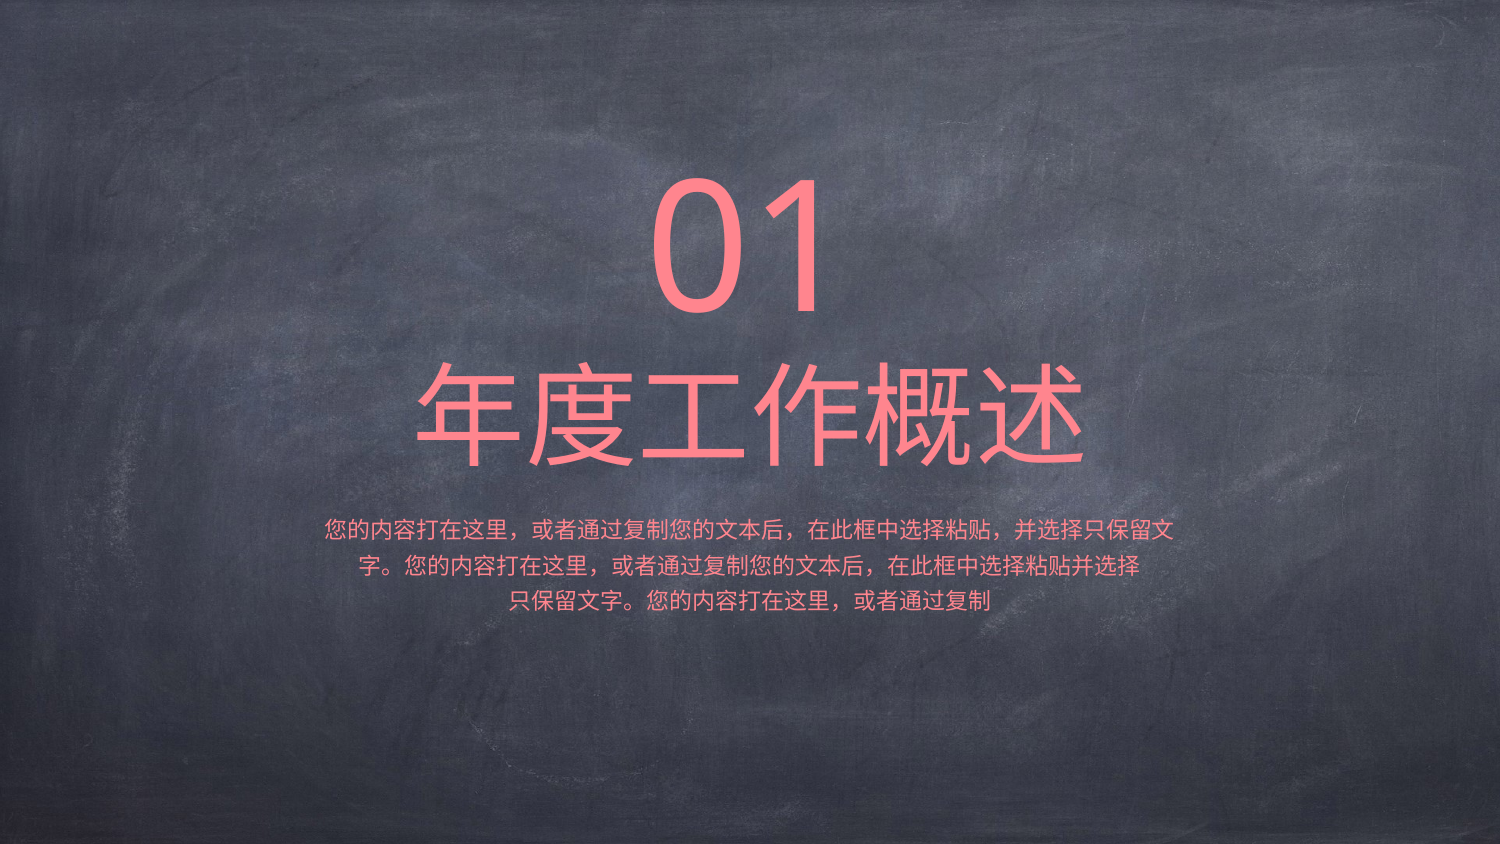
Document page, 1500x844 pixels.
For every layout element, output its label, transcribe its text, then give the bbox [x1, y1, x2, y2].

text_box 01 [630, 120, 870, 355]
text_box 您的内容打在这里，或者通过复制您的文本后，在此框中选择粘贴，并选择只保留文字。您的内容打在这里，或者通过复制您的文本后，在此框中选择粘贴并选择 只保留文字。您的内容打在这里，或者通过复制 [303, 500, 1197, 622]
picture [0, 0, 1500, 844]
text_box 年度工作概述 [321, 338, 1179, 488]
